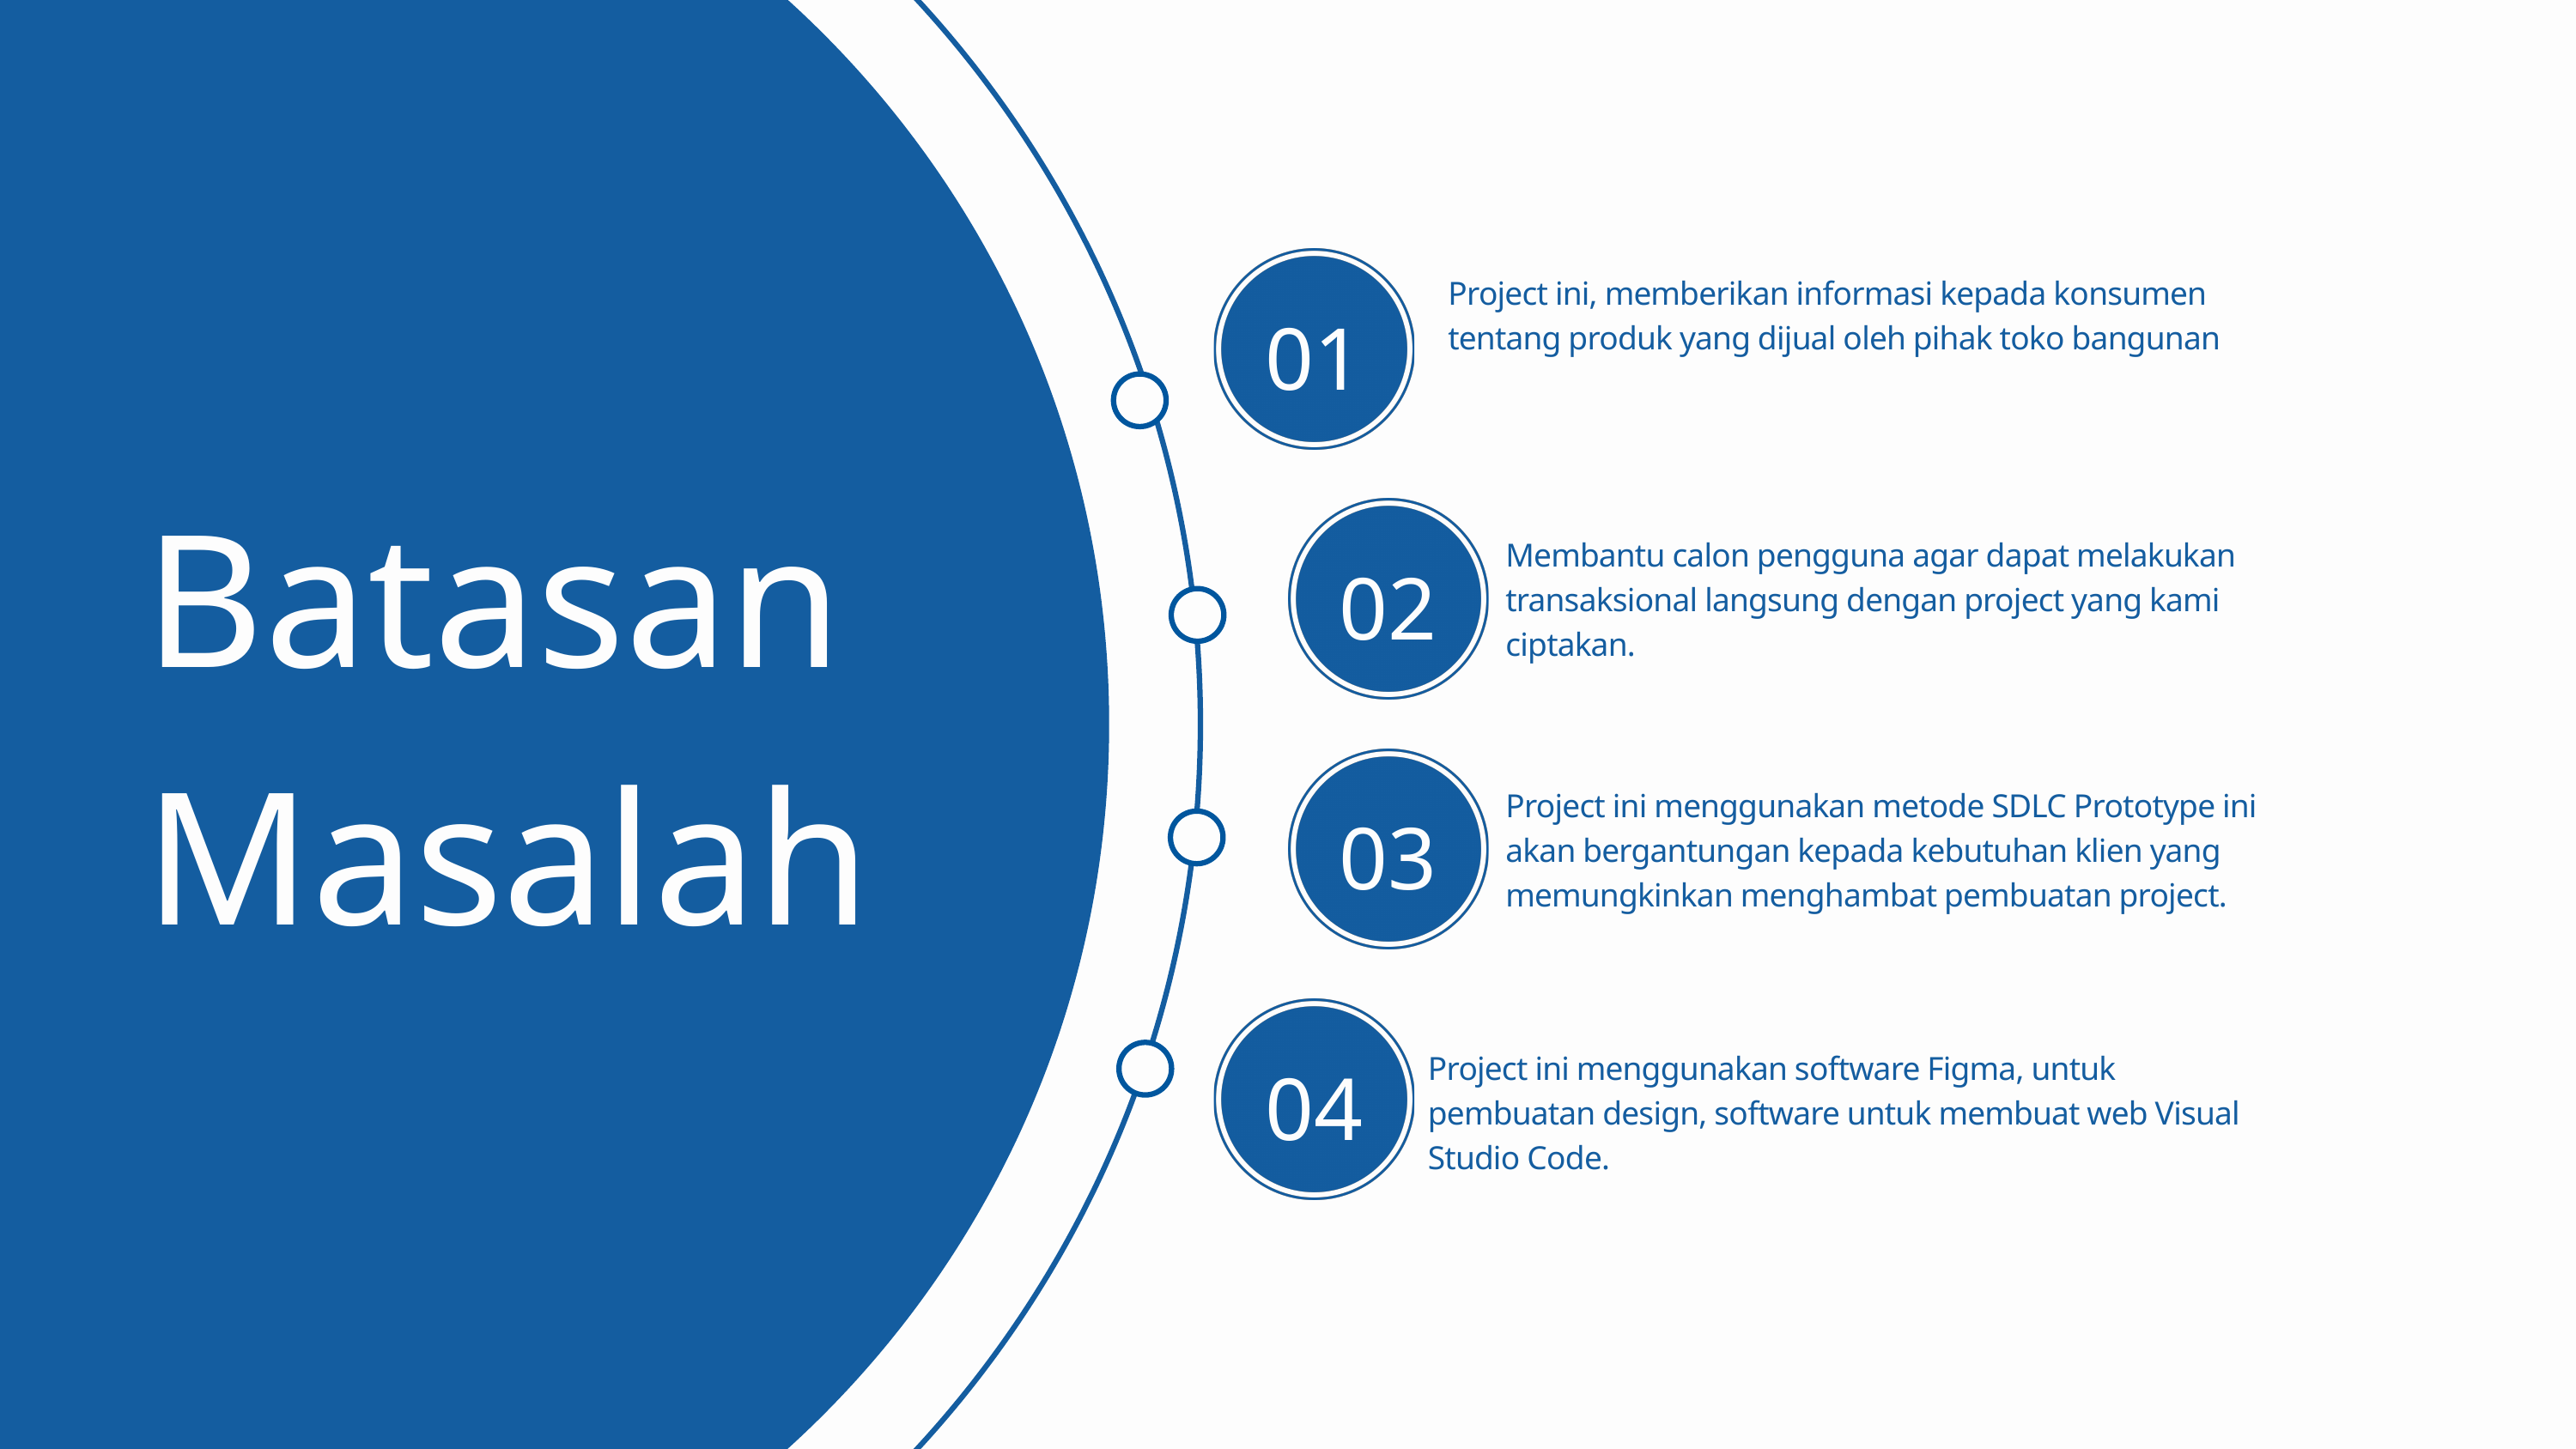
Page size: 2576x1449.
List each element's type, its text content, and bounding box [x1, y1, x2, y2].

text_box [1170, 588, 1224, 642]
text_box [1287, 749, 1489, 949]
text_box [0, 0, 1109, 1449]
text_box Project ini, memberikan informasi kepada konsumen tentang produk yang dijual oleh pihak toko bangunan [1448, 266, 2261, 356]
text_box 03 [1308, 787, 1468, 907]
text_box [1170, 810, 1224, 864]
text_box 02 [1308, 537, 1468, 658]
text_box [1118, 1042, 1172, 1095]
text_box Project ini menggunakan metode SDLC Prototype ini akan bergantungan kepada kebutuhan klien yang memungkinkan menghambat pembuatan project. [1505, 779, 2318, 913]
text_box 04 [1234, 1037, 1394, 1158]
text_box 01 [1234, 287, 1394, 408]
text_box [1213, 998, 1415, 1200]
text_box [1116, 0, 1201, 1449]
text_box Membantu calon pengguna agar dapat melakukan transaksional langsung dengan project yang kami ciptakan. [1505, 529, 2318, 664]
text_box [1113, 373, 1167, 427]
text_box Project ini menggunakan software Figma, untuk pembuatan design, software untuk membuat web Visual Studio Code. [1427, 1041, 2241, 1176]
text_box [1213, 248, 1415, 450]
text_box [1287, 498, 1489, 700]
